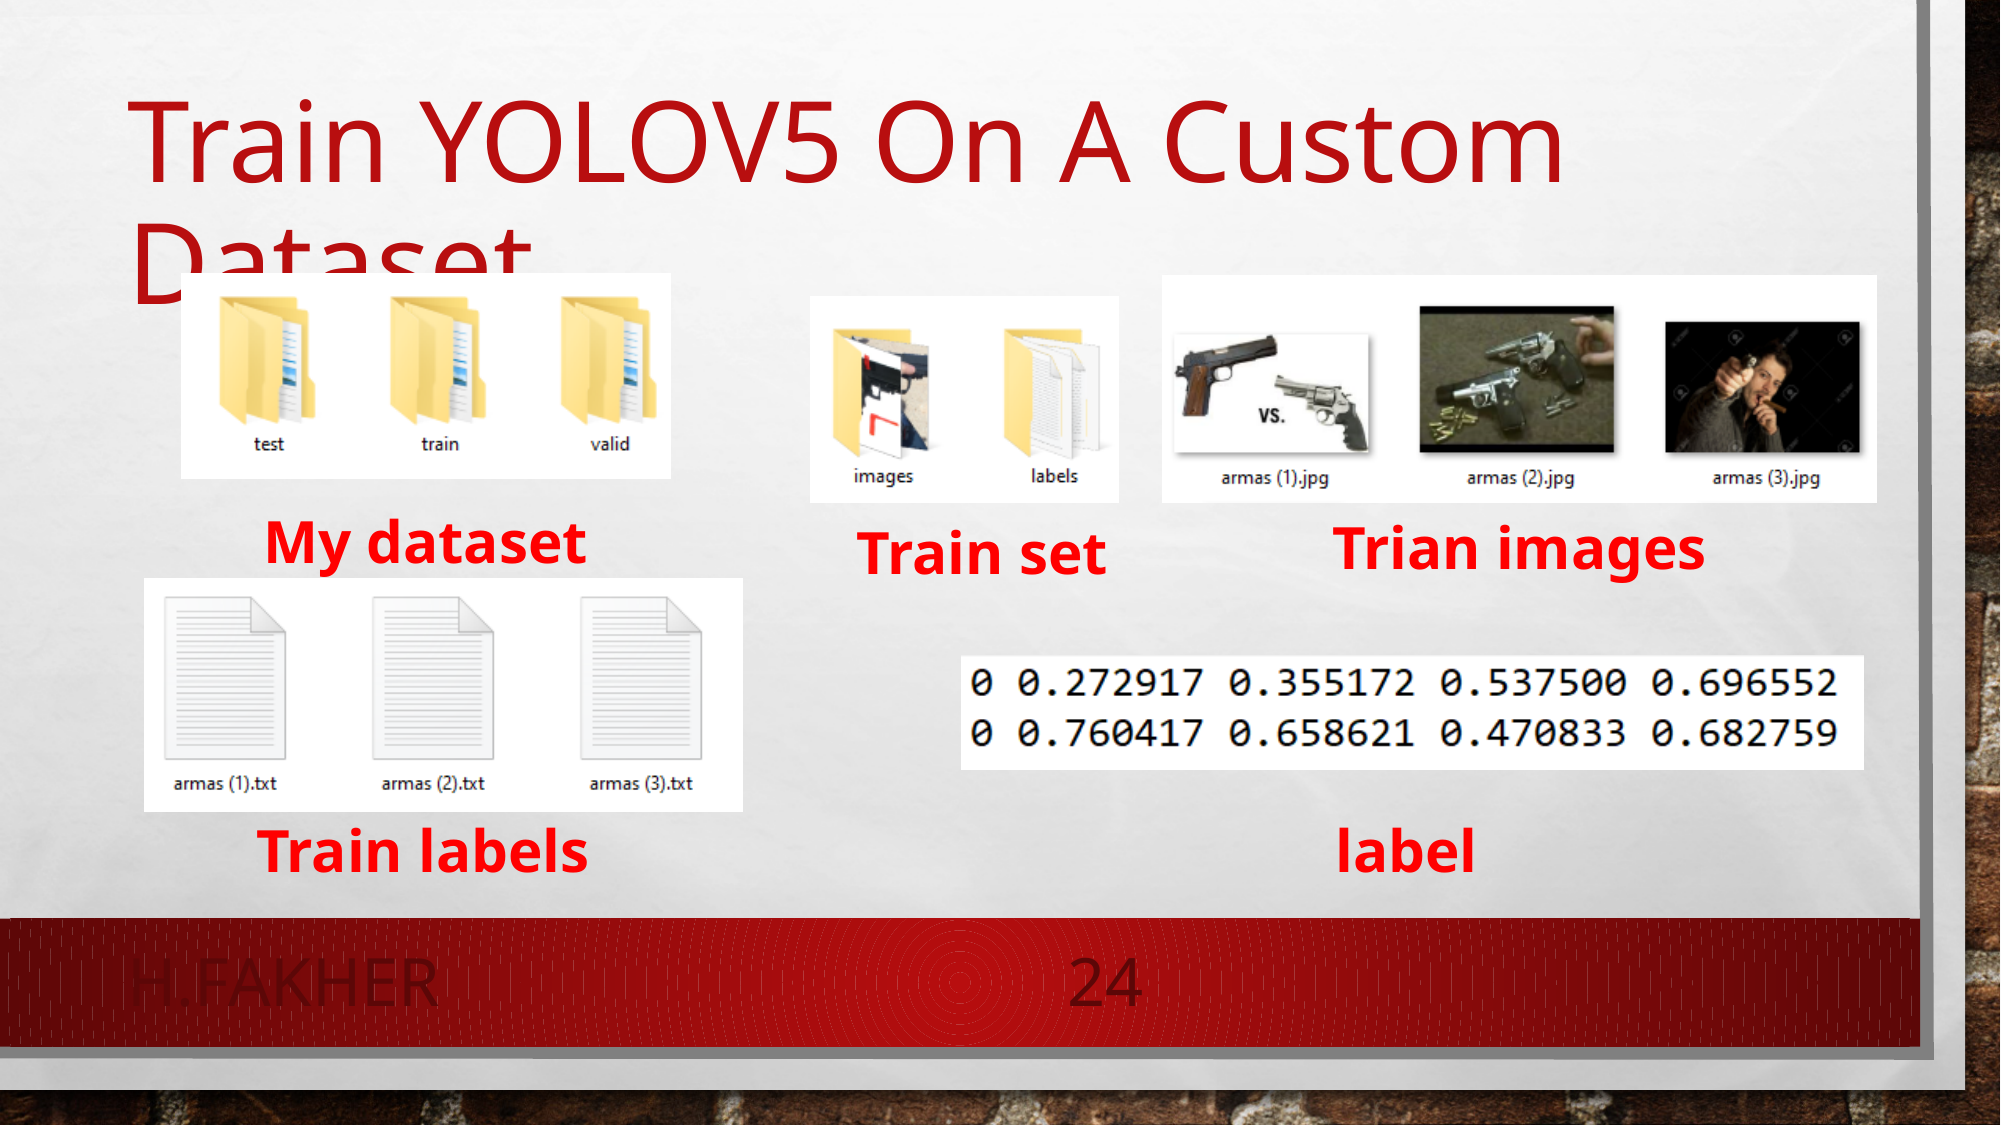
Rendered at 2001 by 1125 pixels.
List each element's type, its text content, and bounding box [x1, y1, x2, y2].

picture [961, 655, 1864, 770]
text_box Train labels [241, 812, 605, 892]
title Train YOLOV5 On A Custom Dataset [112, 112, 1818, 302]
picture [810, 296, 1119, 504]
text_box Train set [841, 508, 1123, 594]
footer H.Fakher [112, 944, 1015, 1027]
slide_number 24 [1031, 944, 1181, 1027]
text_box label [1320, 806, 1493, 892]
picture [180, 273, 671, 479]
picture [0, 0, 2000, 1125]
picture [144, 578, 744, 812]
text_box Trian images [1317, 503, 1722, 589]
text_box My dataset [248, 497, 603, 578]
picture [1162, 275, 1877, 503]
